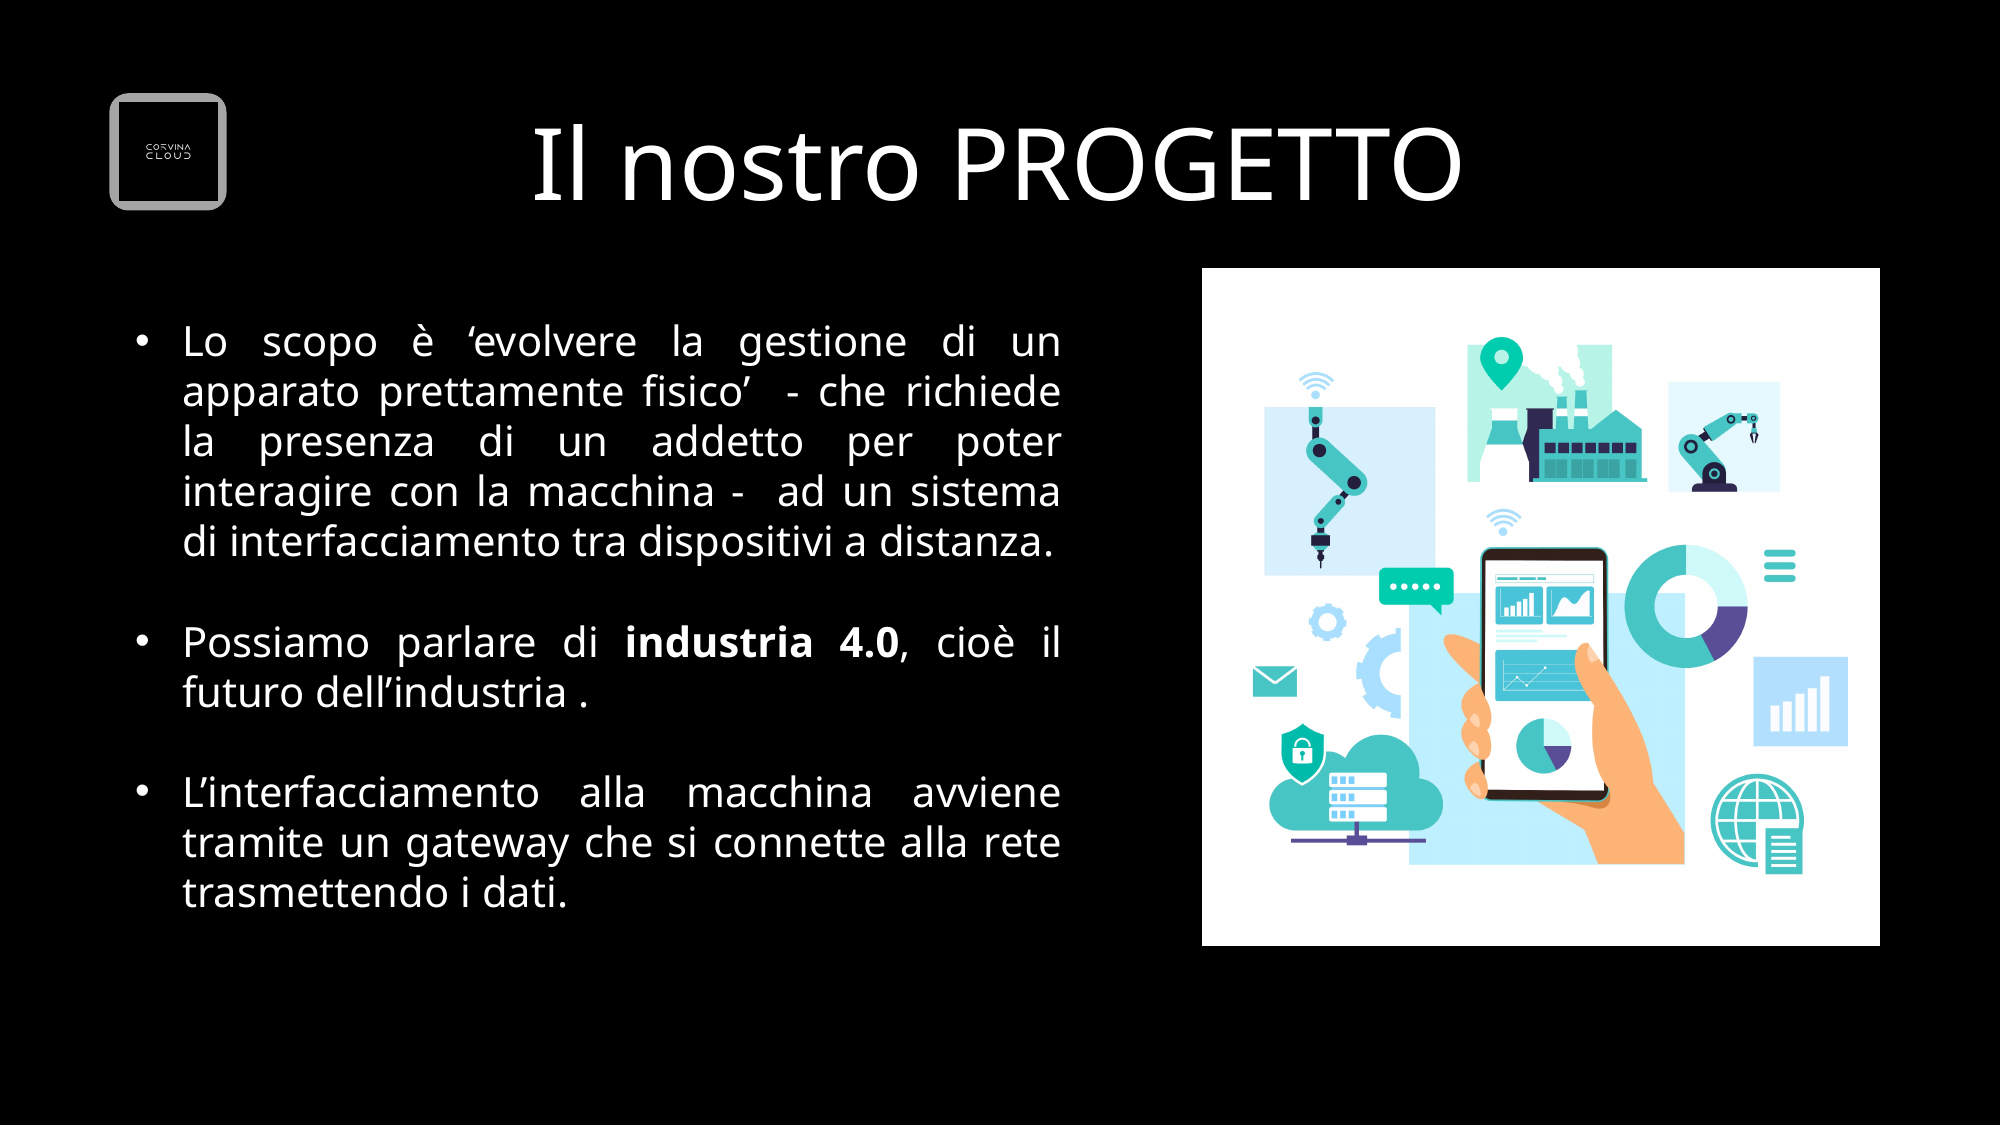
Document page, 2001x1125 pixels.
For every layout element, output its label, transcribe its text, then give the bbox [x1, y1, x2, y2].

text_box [109, 93, 227, 211]
picture [1202, 268, 1880, 946]
text_box Il nostro PROGETTO [517, 93, 1483, 228]
text_box Lo scopo è ‘evolvere la gestione di un apparato prettamente fisico’ - che richiede la presenza di un addetto per poter interagire con la macchina - ad un sistema di interfacciamento tra dispositivi a distanza. Possiamo parlare di industria 4.0, cioè il futuro dell’industria . L’interfacciamento alla macchina avviene tramite un gateway che si connette alla rete trasmettendo i dati. [120, 307, 1078, 923]
